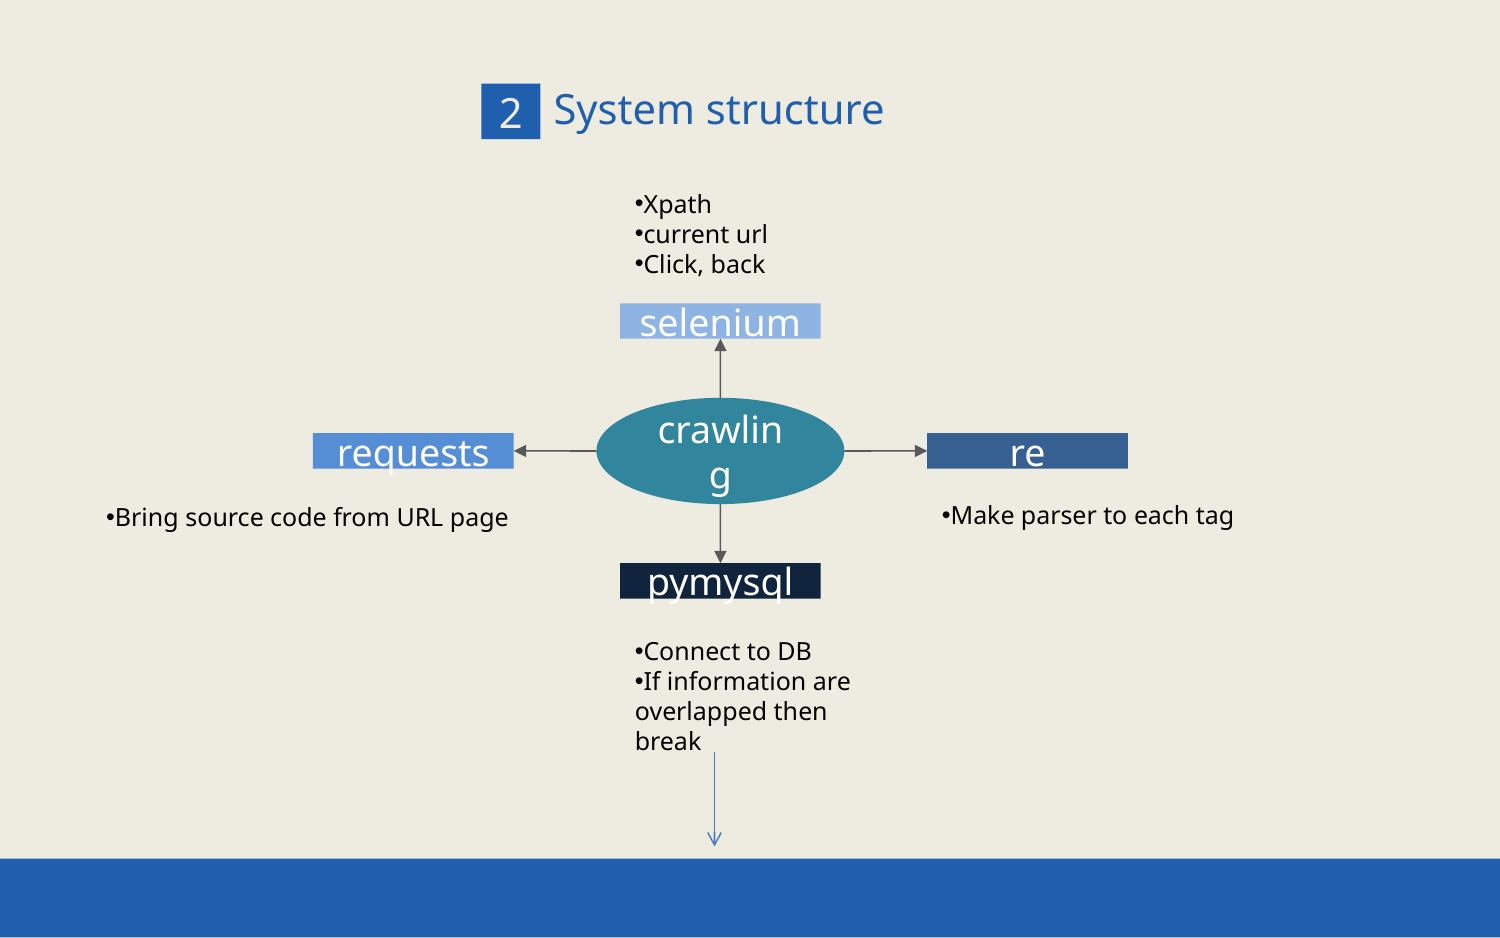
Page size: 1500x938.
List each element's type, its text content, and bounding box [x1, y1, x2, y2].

text_box pymysql [618, 561, 823, 601]
text_box System structure [538, 75, 1014, 141]
text_box selenium [618, 301, 823, 341]
text_box crawling [594, 395, 847, 507]
text_box re [925, 431, 1130, 471]
text_box [0, 856, 1500, 938]
text_box Xpath current url Click, back [620, 181, 928, 286]
text_box 2 [479, 82, 538, 141]
text_box requests [311, 431, 516, 471]
text_box Bring source code from URL page [91, 494, 541, 539]
text_box Connect to DB If information are overlapped then break [620, 628, 916, 763]
text_box Make parser to each tag [927, 492, 1258, 537]
